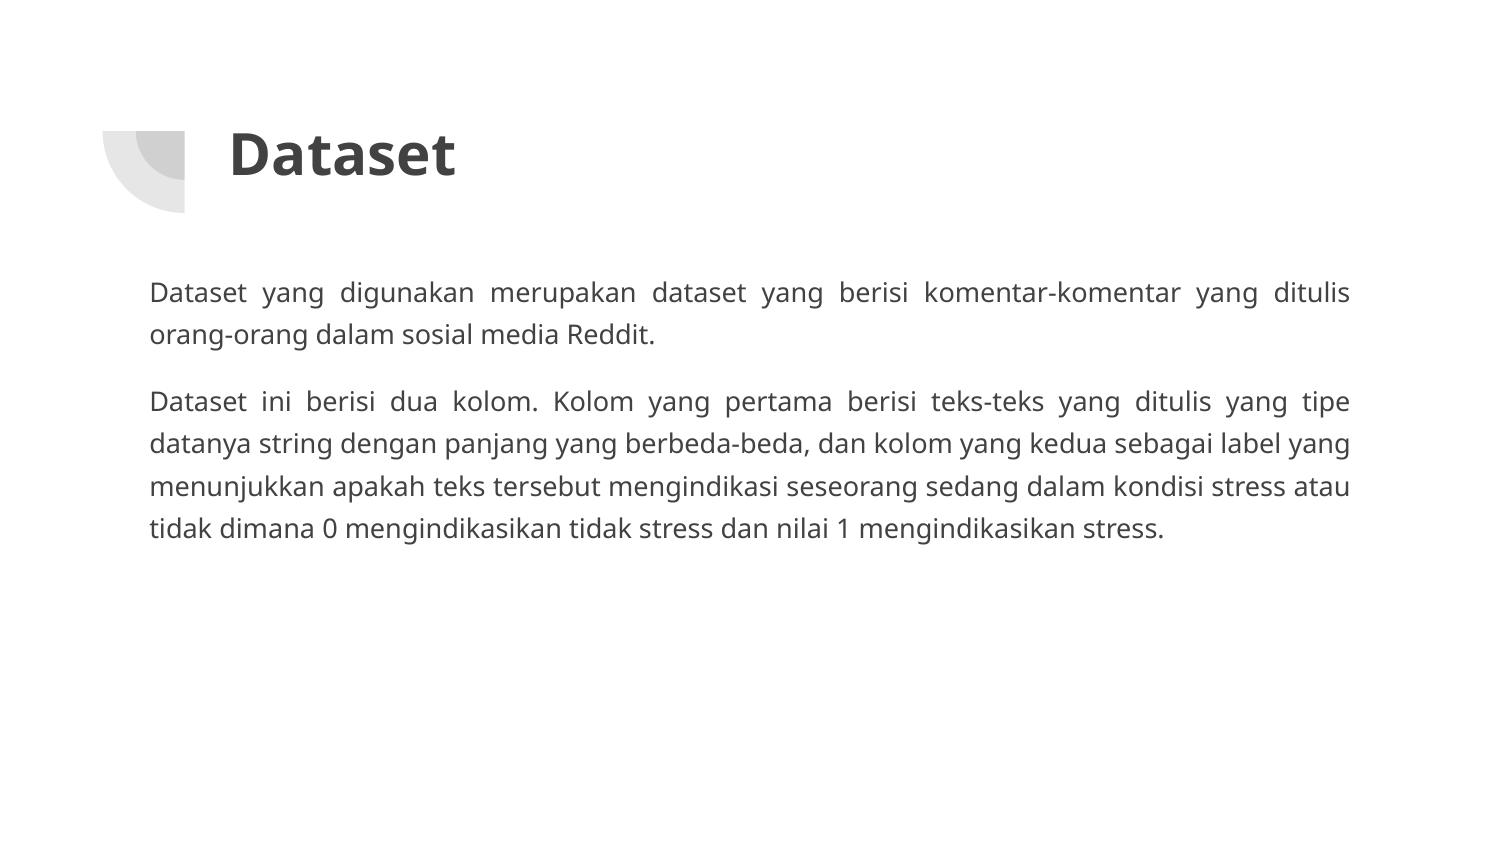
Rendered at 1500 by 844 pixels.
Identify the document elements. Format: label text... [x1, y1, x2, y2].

list Dataset yang digunakan merupakan dataset yang berisi komentar-komentar yang ditulis orang-orang dalam sosial media Reddit. Dataset ini berisi dua kolom. Kolom yang pertama berisi teks-teks yang ditulis yang tipe datanya string dengan panjang yang berbeda-beda, dan kolom yang kedua sebagai label yang menunjukkan apakah teks tersebut mengindikasi seseorang sedang dalam kondisi stress atau tidak dimana 0 mengindikasikan tidak stress dan nilai 1 mengindikasikan stress. [134, 252, 1366, 655]
title Dataset [213, 98, 1368, 263]
